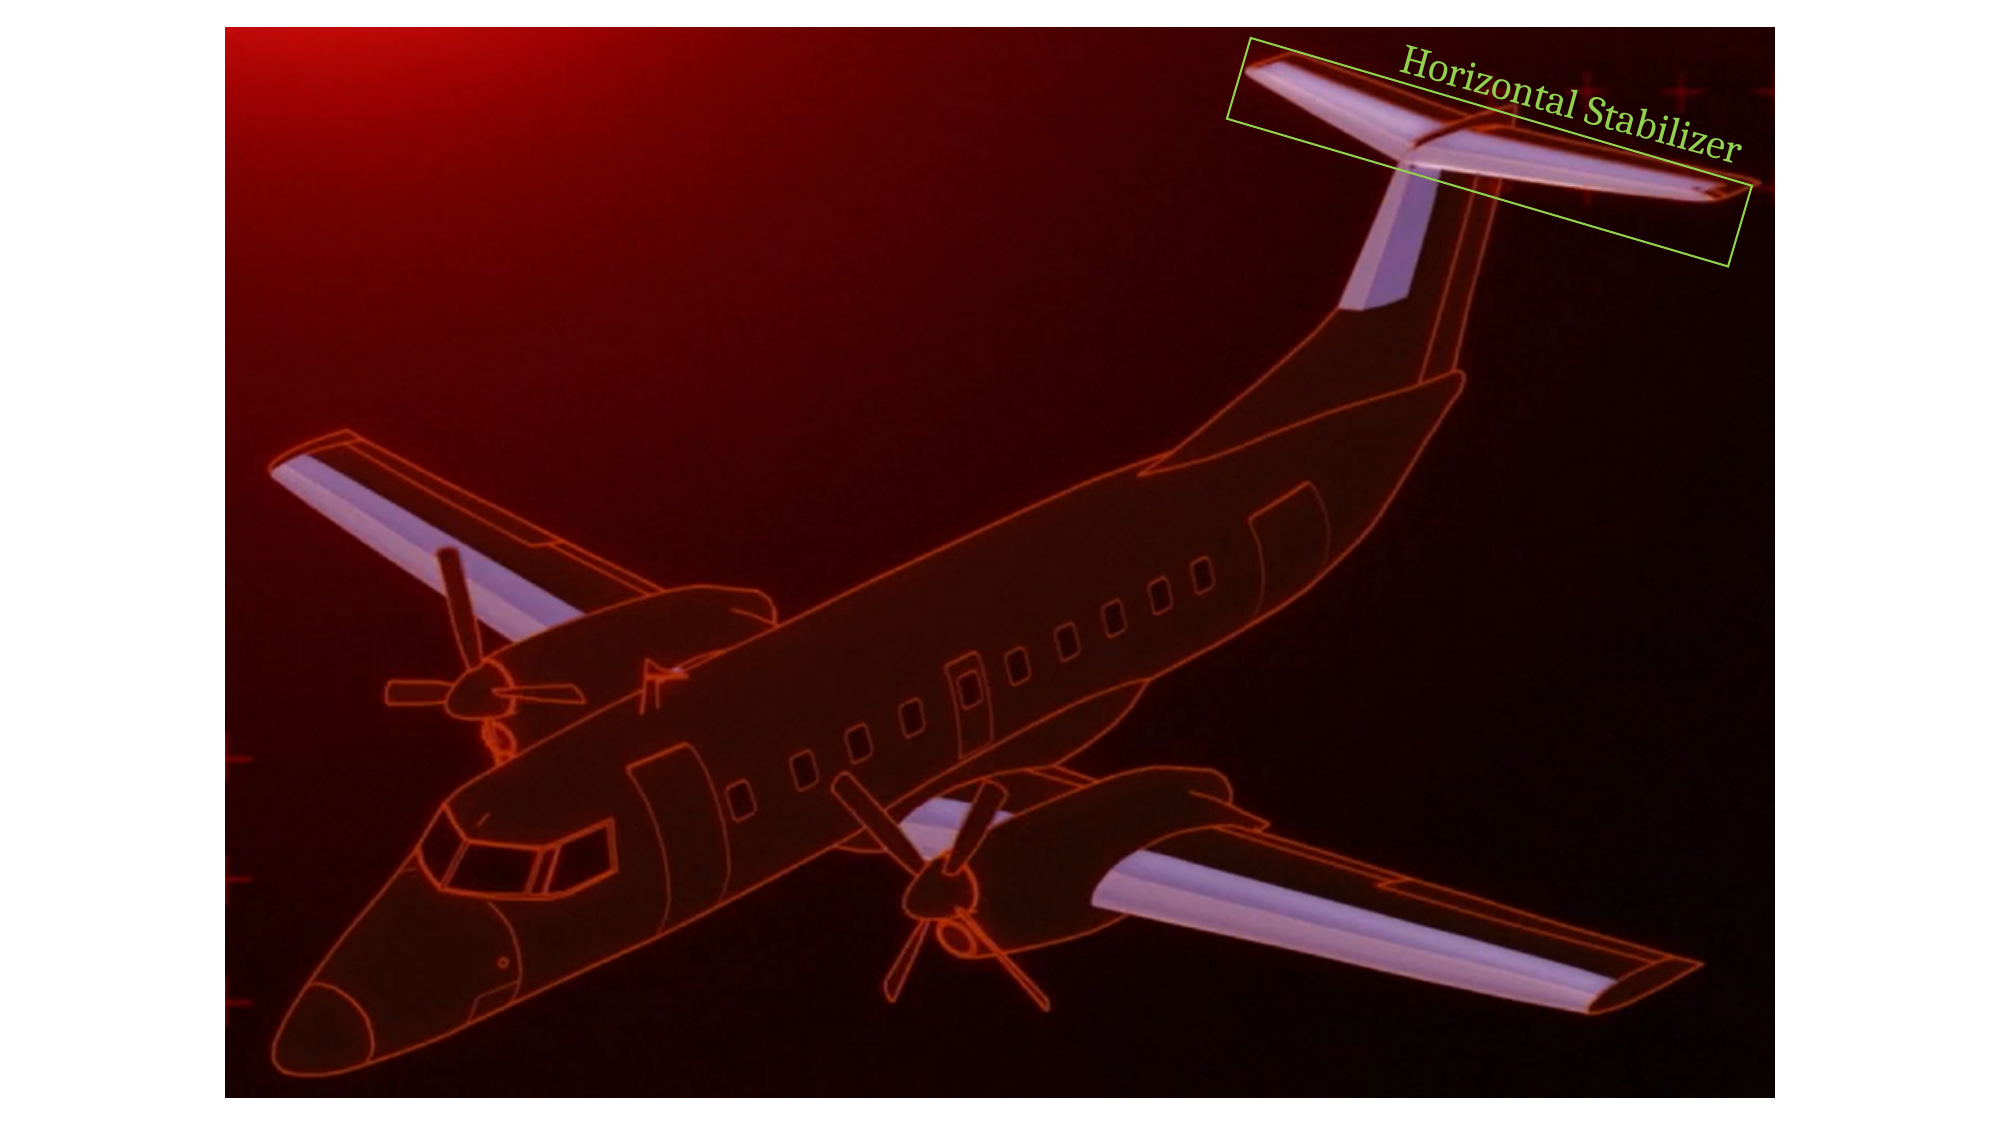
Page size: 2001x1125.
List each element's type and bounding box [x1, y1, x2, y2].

text_box [225, 27, 1775, 1098]
